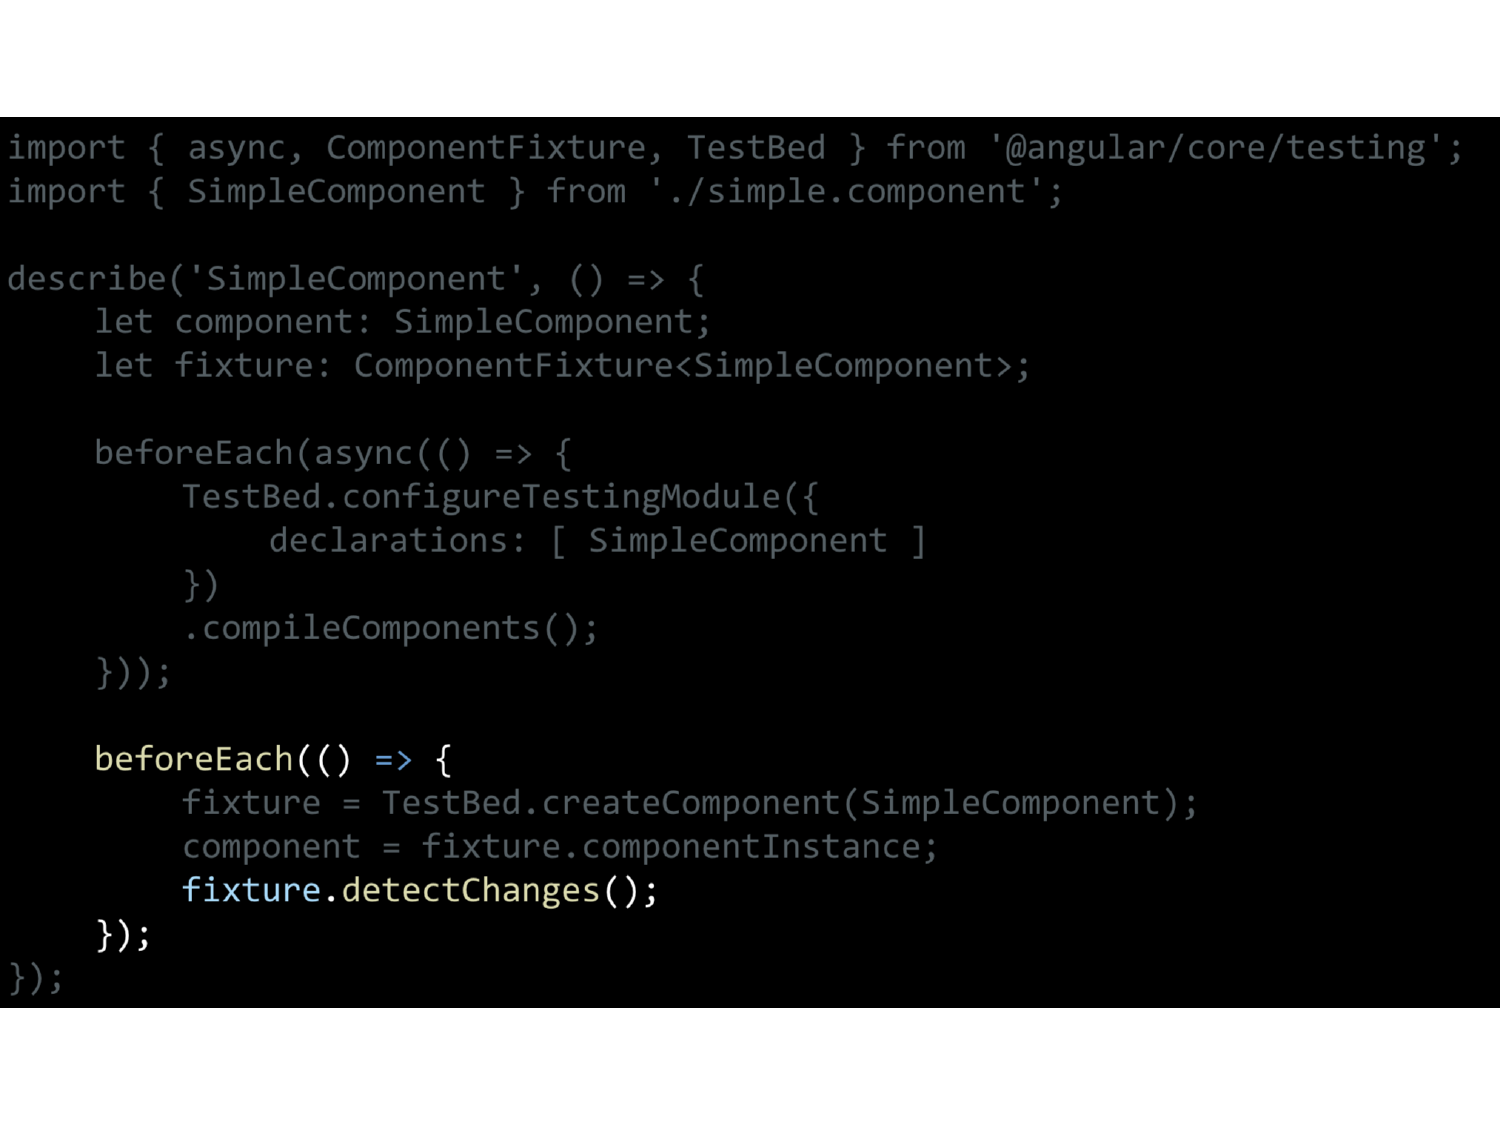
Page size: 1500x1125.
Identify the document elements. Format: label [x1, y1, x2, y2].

picture [0, 117, 1500, 1008]
